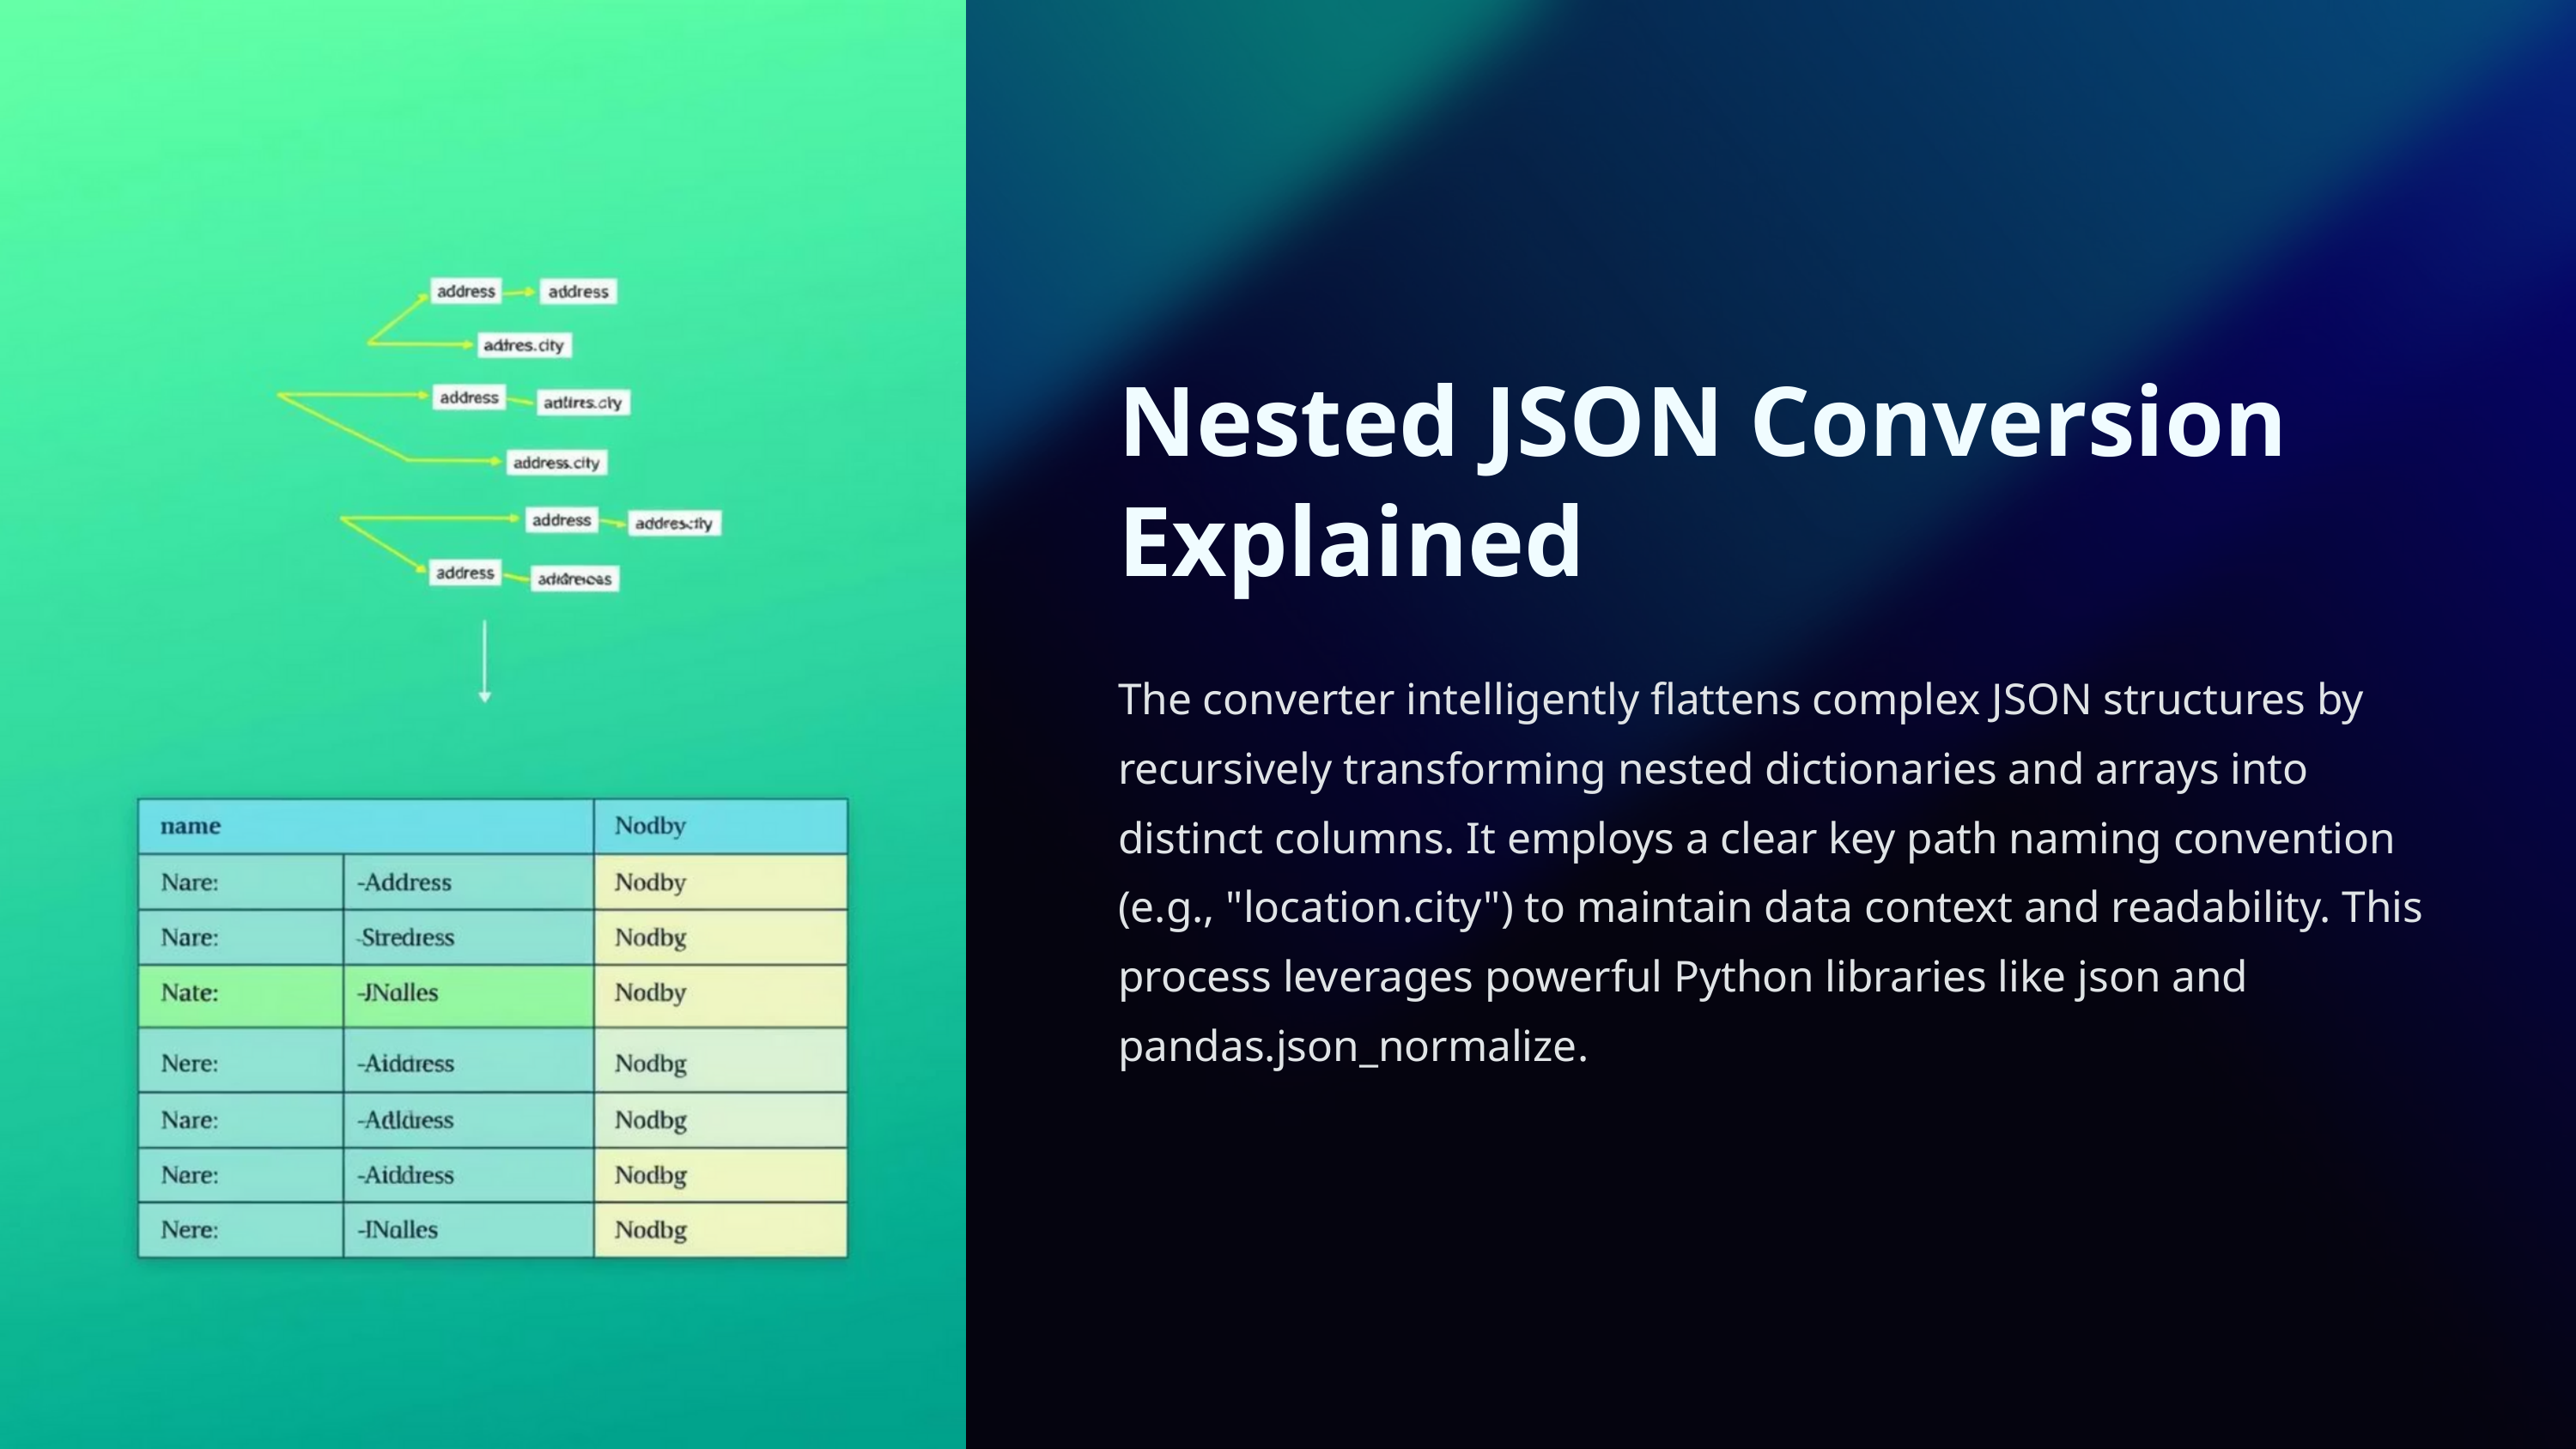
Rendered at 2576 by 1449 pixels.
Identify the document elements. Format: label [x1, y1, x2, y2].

text_box [0, 0, 967, 1449]
text_box [967, 0, 2576, 1449]
